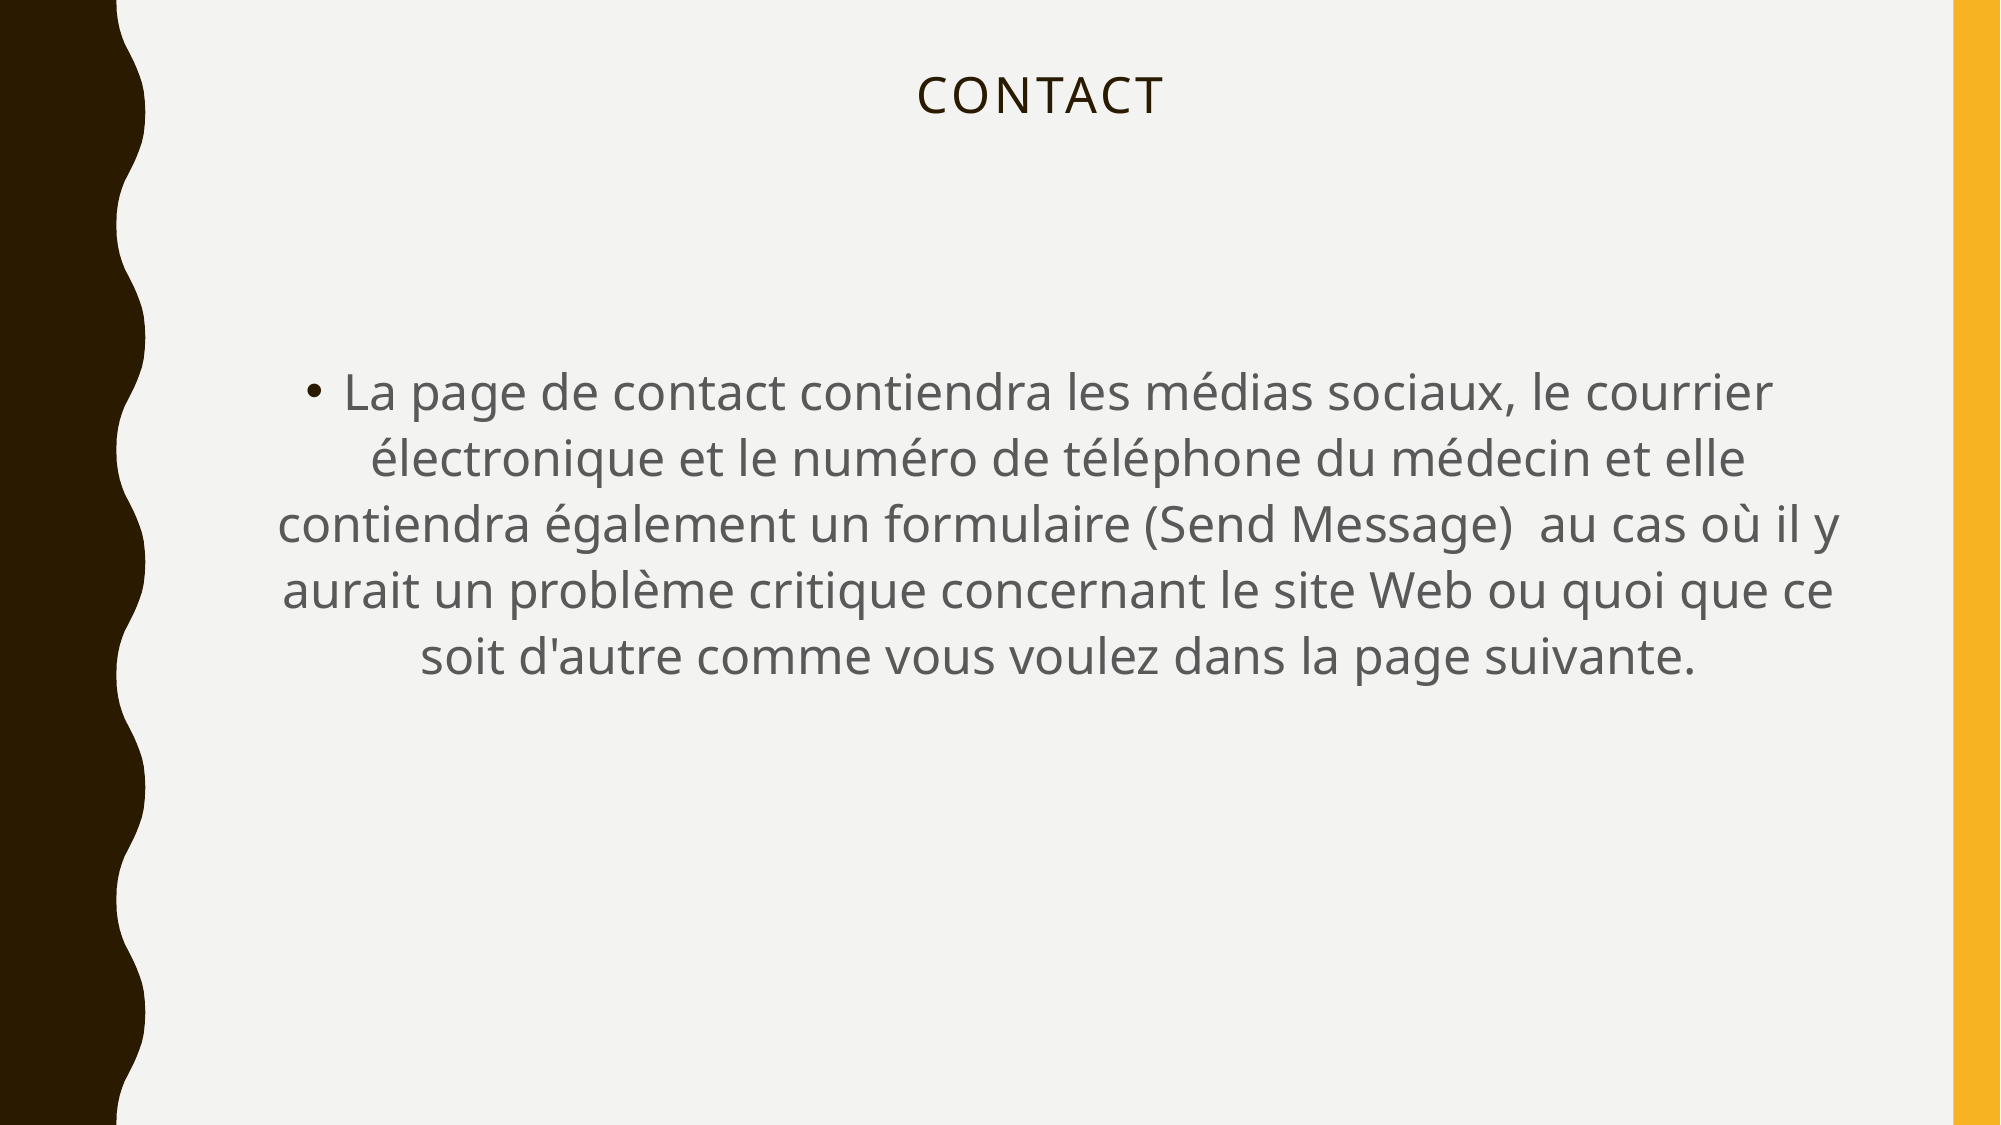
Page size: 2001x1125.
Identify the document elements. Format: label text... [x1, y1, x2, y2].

title Contact [205, 62, 1875, 189]
list La page de contact contiendra les médias sociaux, le courrier électronique et le numéro de téléphone du médecin et elle contiendra également un formulaire (Send Message) au cas où il y aurait un problème critique concernant le site Web ou quoi que ce soit d'autre comme vous voulez dans la page suivante. [205, 346, 1875, 937]
